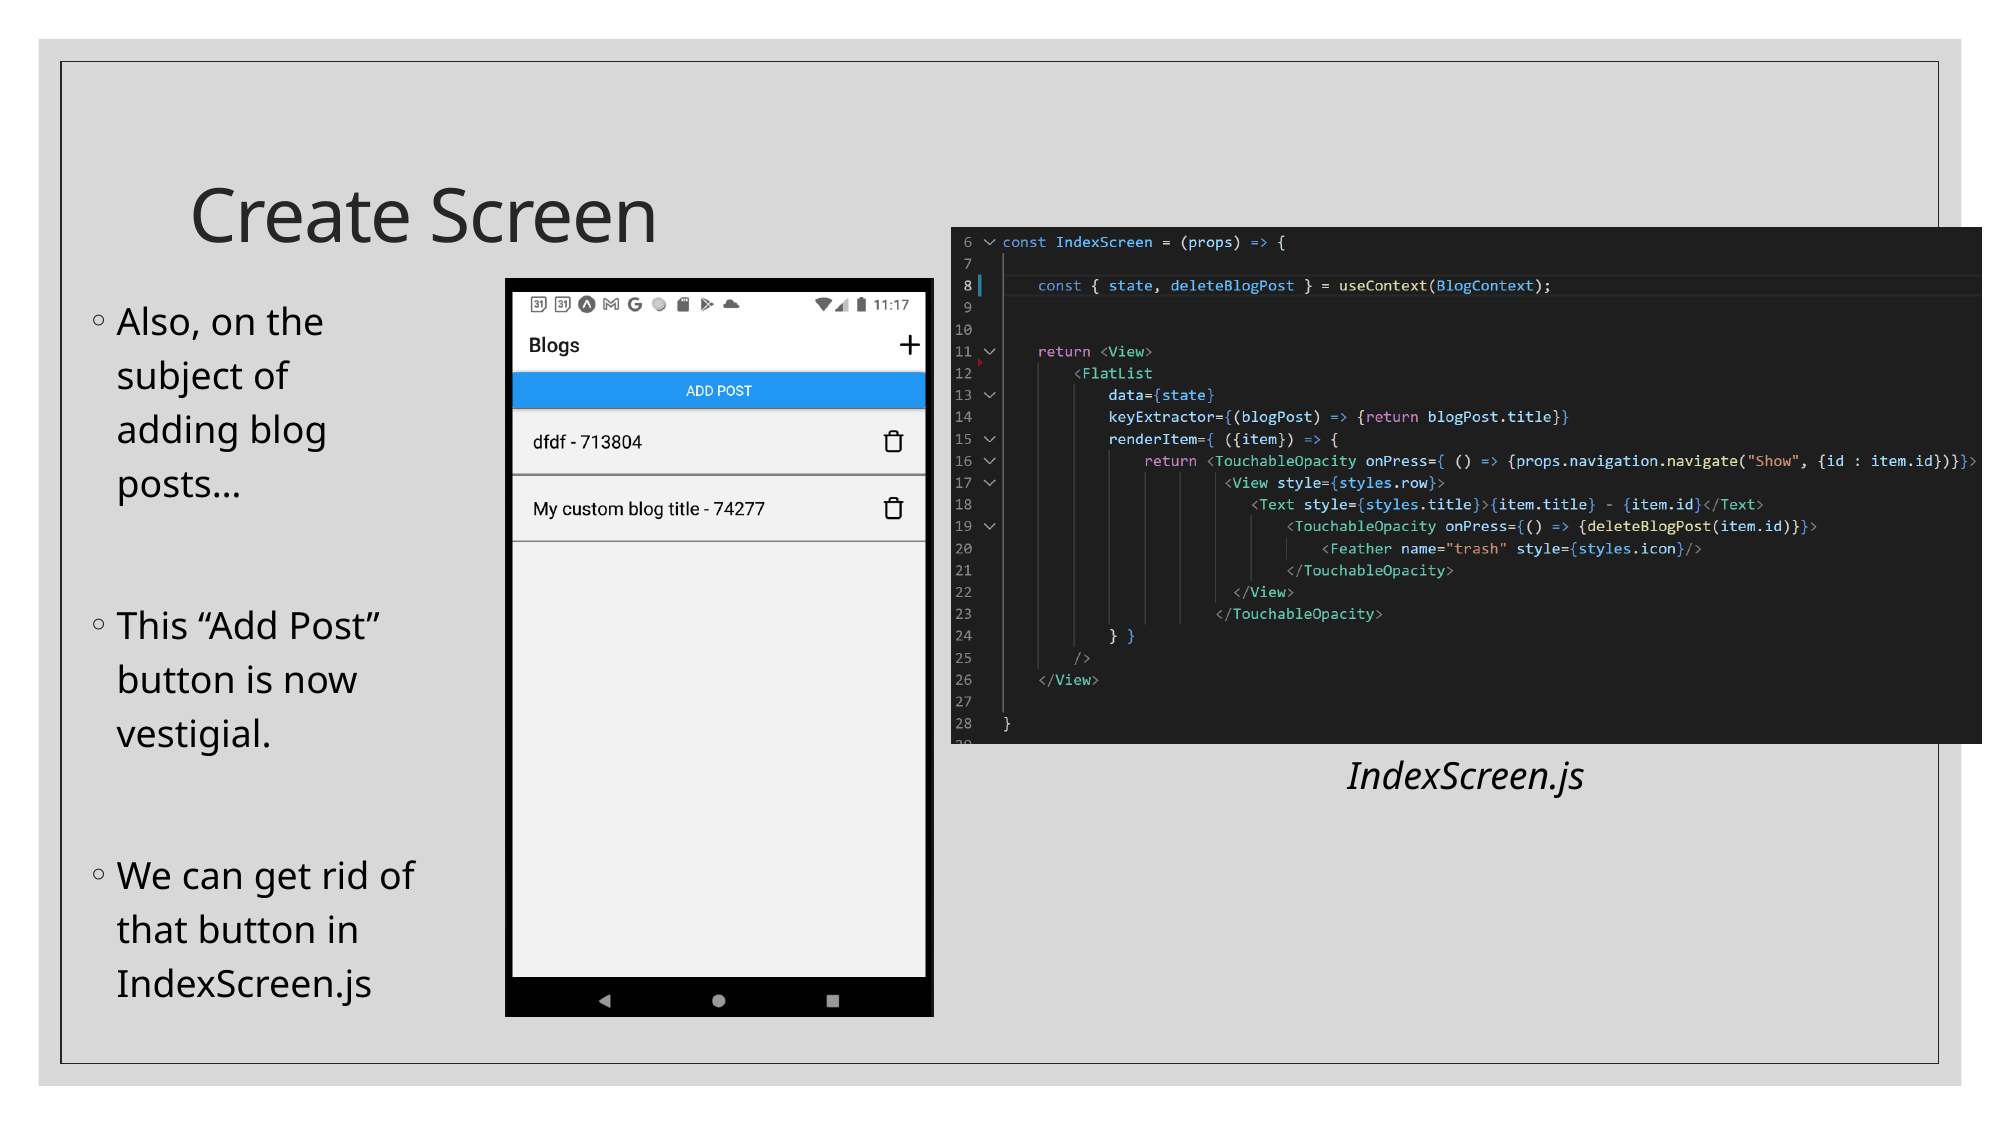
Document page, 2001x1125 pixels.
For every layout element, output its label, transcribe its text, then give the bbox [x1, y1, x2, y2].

title Create Screen [174, 105, 1825, 331]
picture [505, 278, 934, 1017]
text_box IndexScreen.js [1332, 751, 1601, 805]
list Also, on the subject of adding blog posts… This “Add Post” button is now vestigial. We can get rid of that button in IndexScreen.js [72, 281, 435, 1020]
picture [951, 227, 1982, 744]
